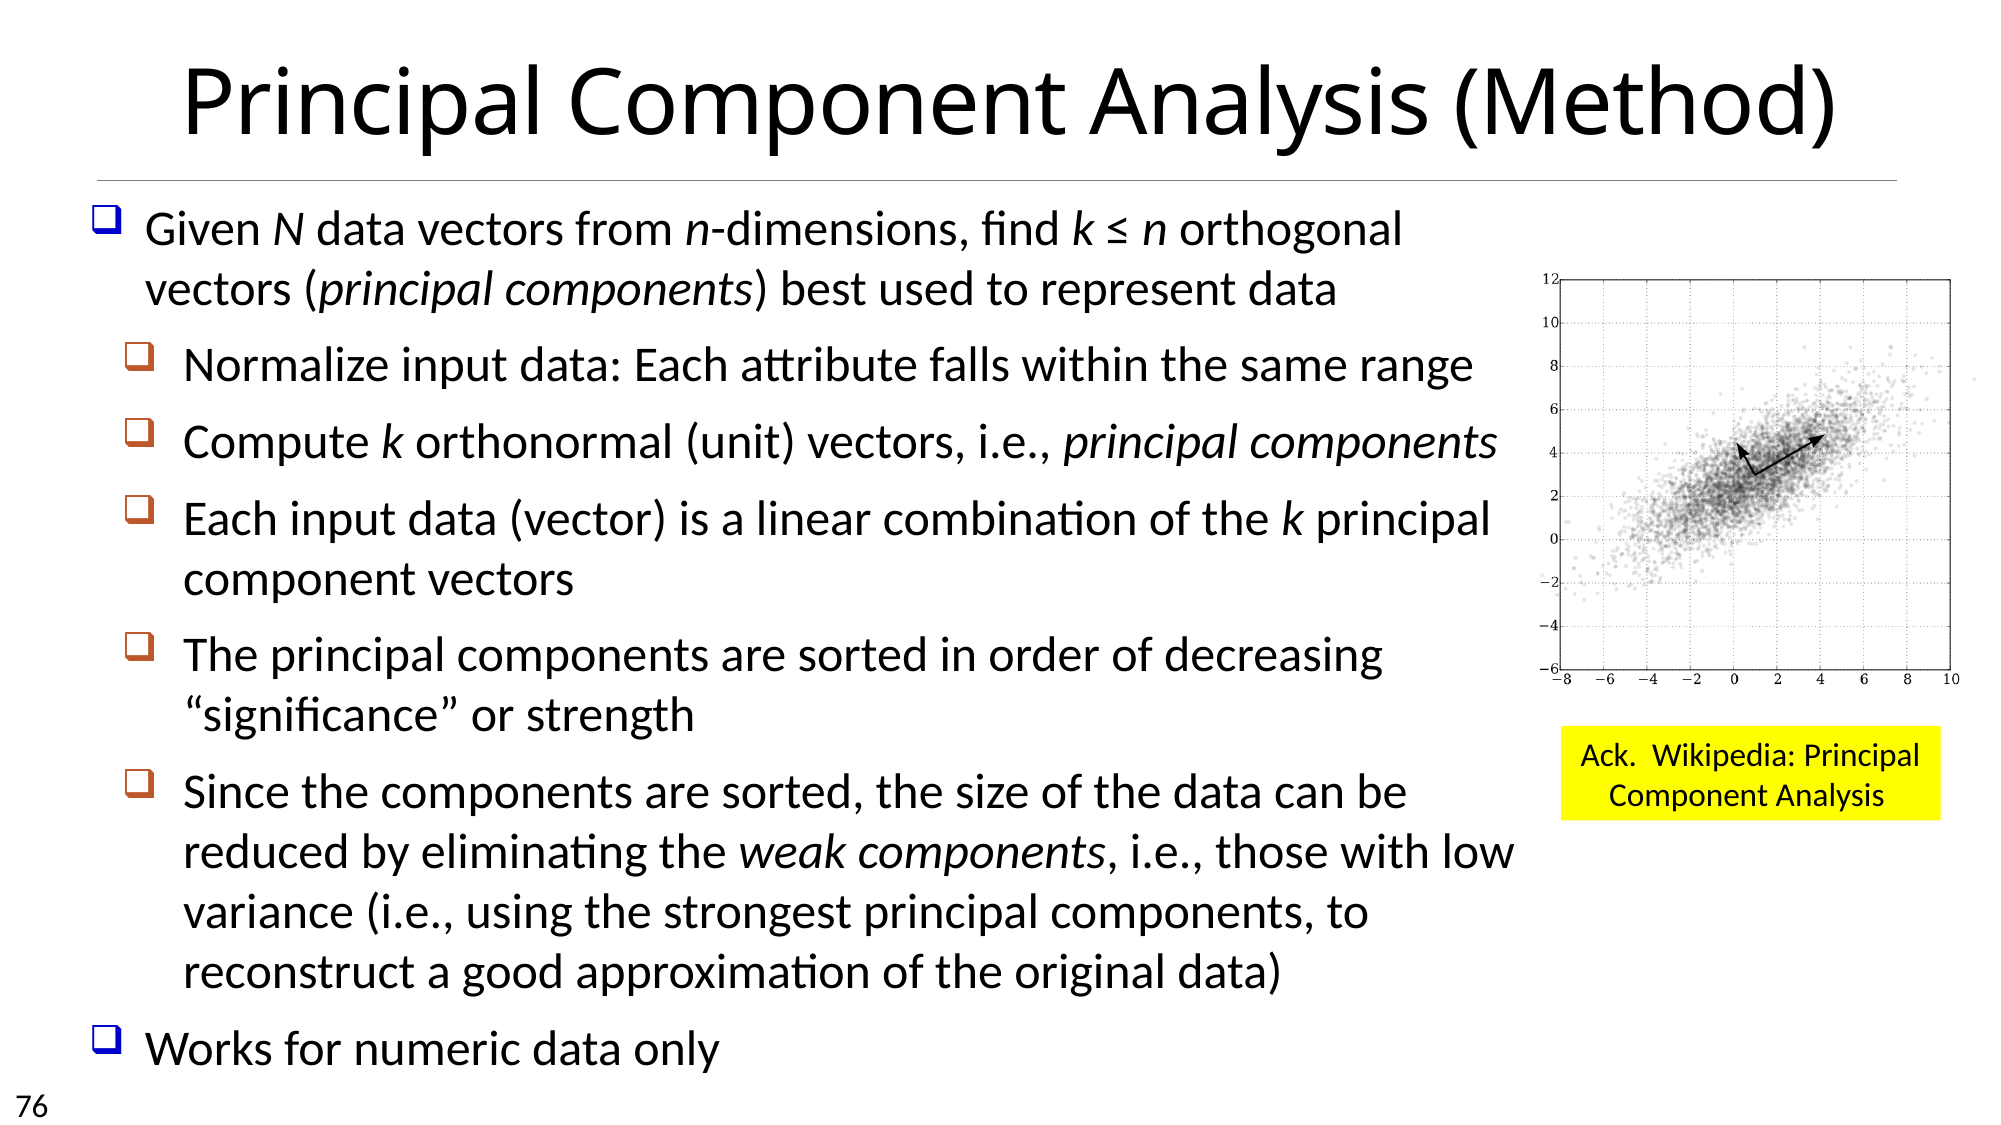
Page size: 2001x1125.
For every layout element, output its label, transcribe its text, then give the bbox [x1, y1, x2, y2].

list Given N data vectors from n-dimensions, find k ≤ n orthogonal vectors (principal components) best used to represent data Normalize input data: Each attribute falls within the same range Compute k orthonormal (unit) vectors, i.e., principal components Each input data (vector) is a linear combination of the k principal component vectors The principal components are sorted in order of decreasing “significance” or strength Since the components are sorted, the size of the data can be reduced by eliminating the weak components, i.e., those with low variance (i.e., using the strongest principal components, to reconstruct a good approximation of the original data) Works for numeric data only [74, 187, 1549, 1110]
picture [1496, 222, 2000, 727]
text_box Ack. Wikipedia: Principal Component Analysis [1560, 735, 1941, 821]
title Principal Component Analysis (Method) [102, 24, 1915, 188]
